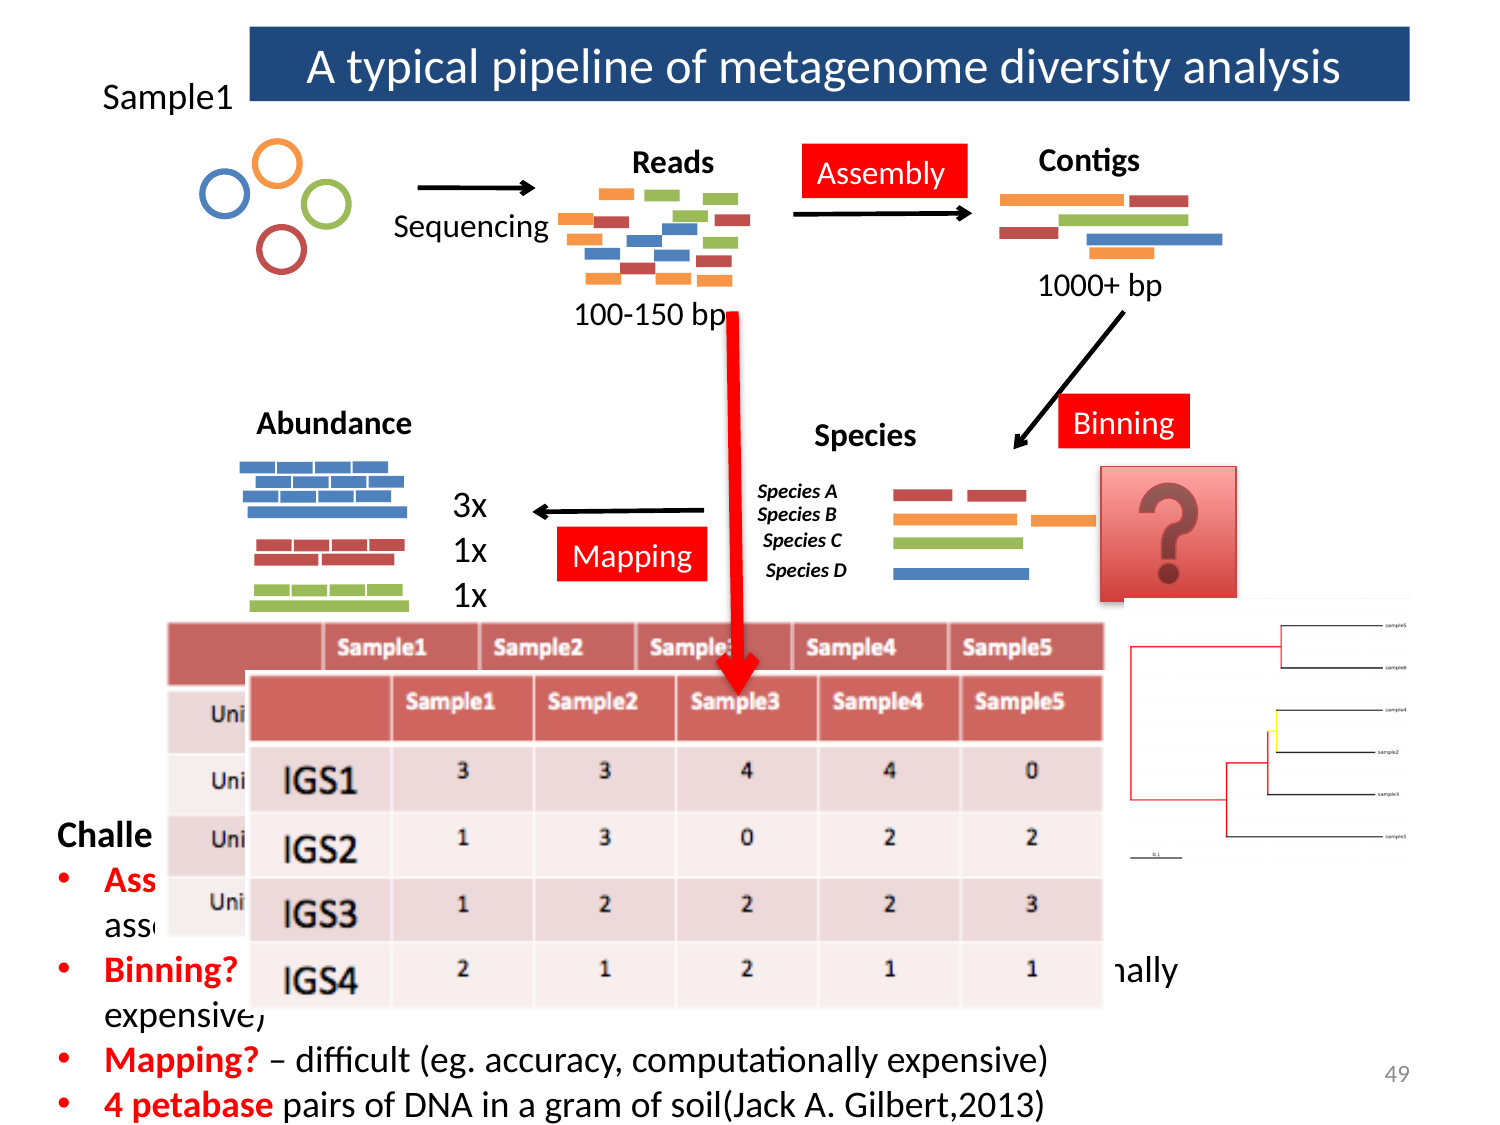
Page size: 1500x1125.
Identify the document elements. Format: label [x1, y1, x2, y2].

text_box [701, 191, 740, 207]
text_box [238, 459, 409, 520]
text_box [694, 253, 734, 269]
text_box [532, 509, 705, 513]
text_box [742, 469, 1031, 590]
text_box [378, 196, 742, 697]
text_box [247, 582, 411, 611]
text_box [1013, 232, 1225, 450]
text_box [252, 537, 407, 568]
text_box [998, 192, 1126, 208]
text_box [42, 802, 1226, 1125]
text_box [87, 26, 1410, 124]
slide_number [1074, 1042, 1425, 1103]
text_box [257, 225, 307, 274]
text_box [200, 169, 250, 219]
text_box [997, 212, 1190, 241]
text_box [1127, 193, 1190, 209]
text_box [713, 212, 752, 228]
text_box [799, 406, 932, 461]
text_box [557, 526, 708, 582]
text_box [802, 143, 968, 199]
text_box [252, 139, 302, 189]
text_box [597, 132, 730, 203]
text_box [437, 472, 503, 611]
text_box [1029, 513, 1098, 529]
picture [1123, 598, 1412, 864]
text_box [965, 488, 1028, 504]
text_box [241, 393, 428, 449]
text_box [1024, 130, 1156, 186]
text_box [301, 179, 351, 229]
picture [154, 611, 1115, 1015]
text_box [701, 235, 740, 251]
text_box [1100, 466, 1237, 602]
